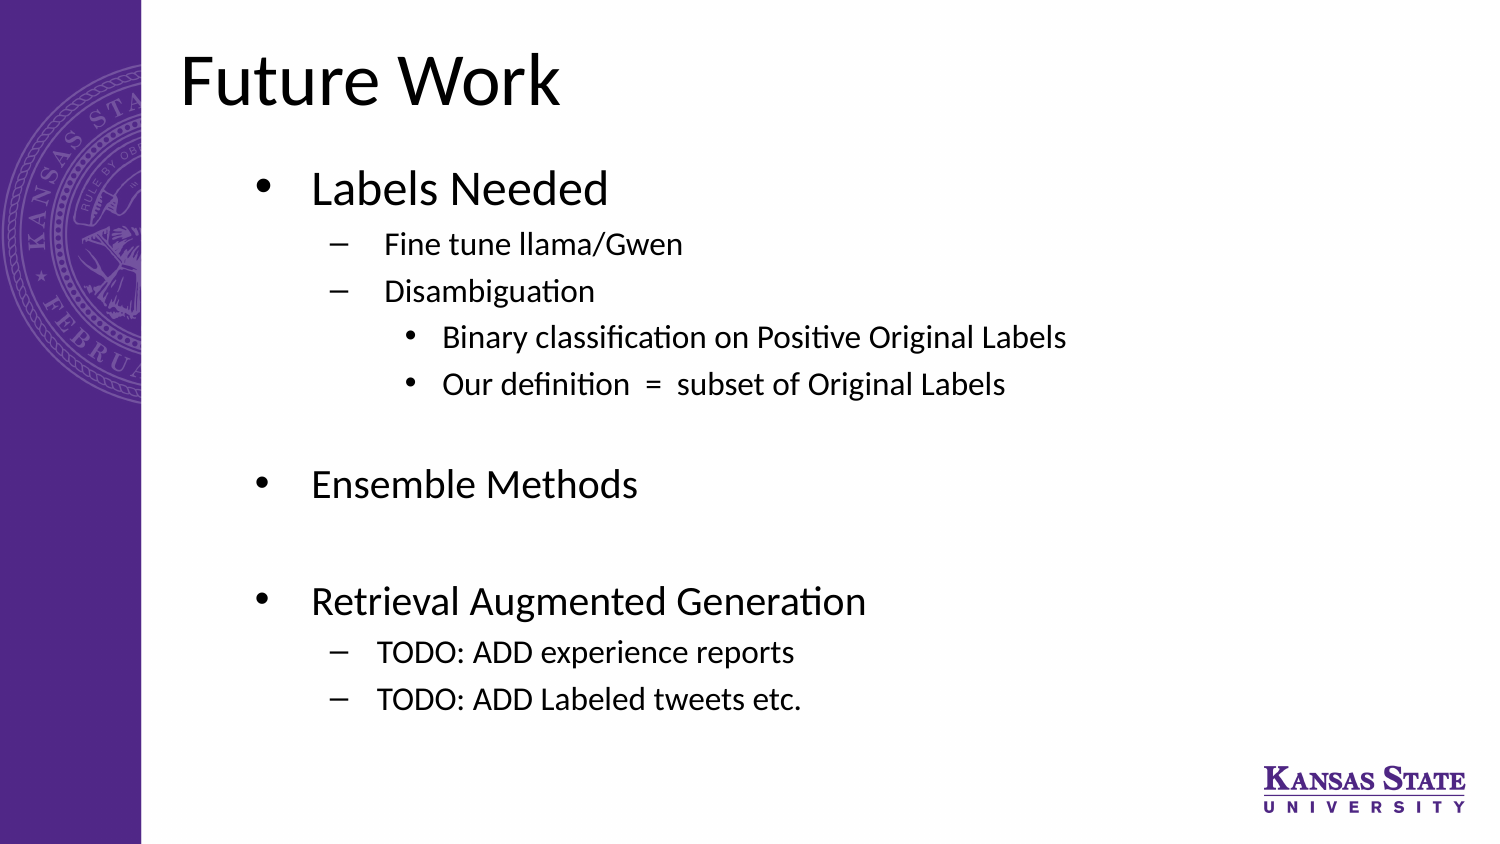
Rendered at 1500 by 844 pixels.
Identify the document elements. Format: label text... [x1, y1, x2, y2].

text_box Labels Needed Fine tune llama/Gwen Disambiguation Binary classification on Positive Original Labels Our definition = subset of Original Labels Ensemble Methods Retrieval Augmented Generation TODO: ADD experience reports TODO: ADD Labeled tweets etc. [239, 148, 1481, 777]
picture [0, 0, 1500, 844]
title Future Work [165, 30, 1418, 120]
